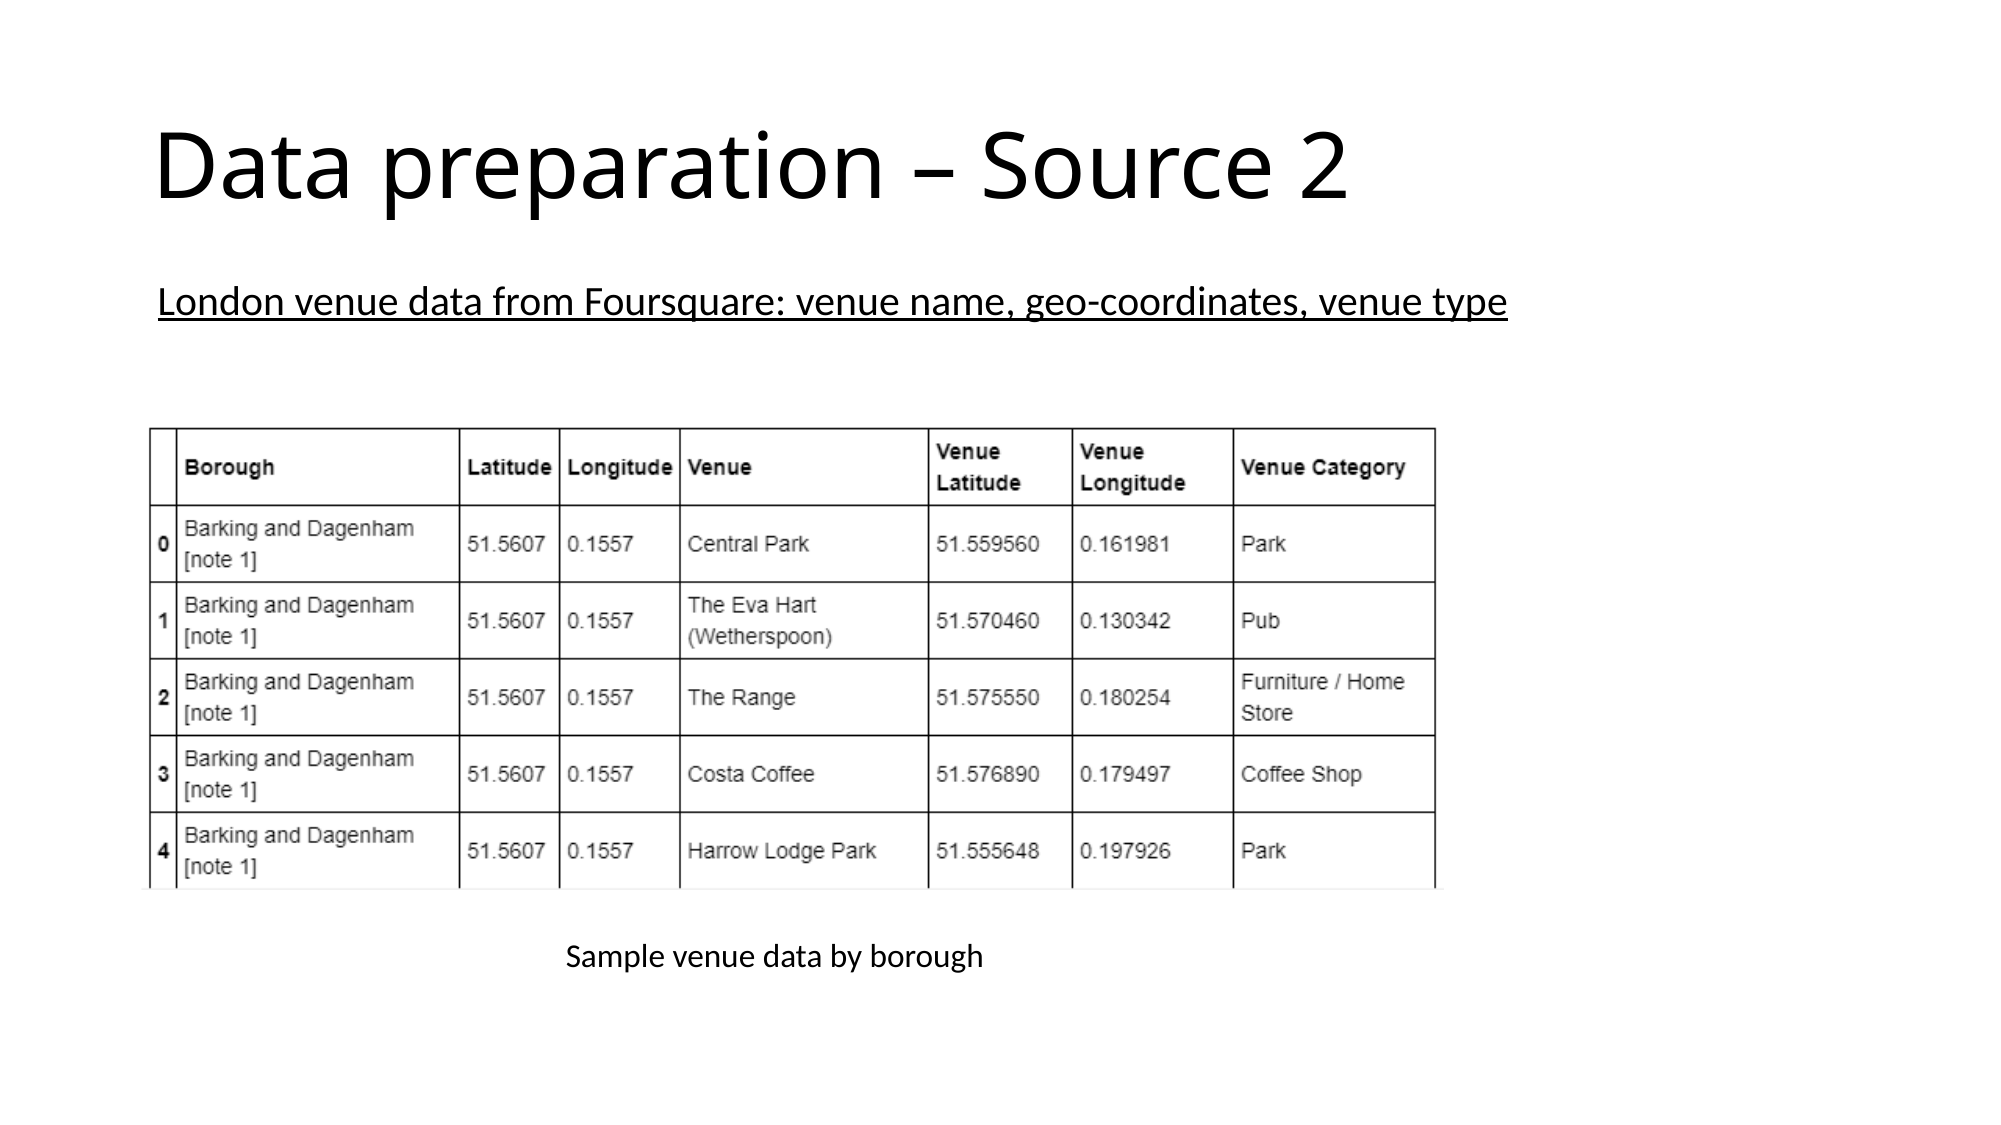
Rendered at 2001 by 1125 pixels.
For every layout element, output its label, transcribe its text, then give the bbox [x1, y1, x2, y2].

text_box London venue data from Foursquare: venue name, geo-coordinates, venue type [143, 266, 1524, 331]
text_box Sample venue data by borough [550, 927, 1061, 982]
picture [137, 425, 1444, 890]
title Data preparation – Source 2 [137, 59, 1863, 278]
